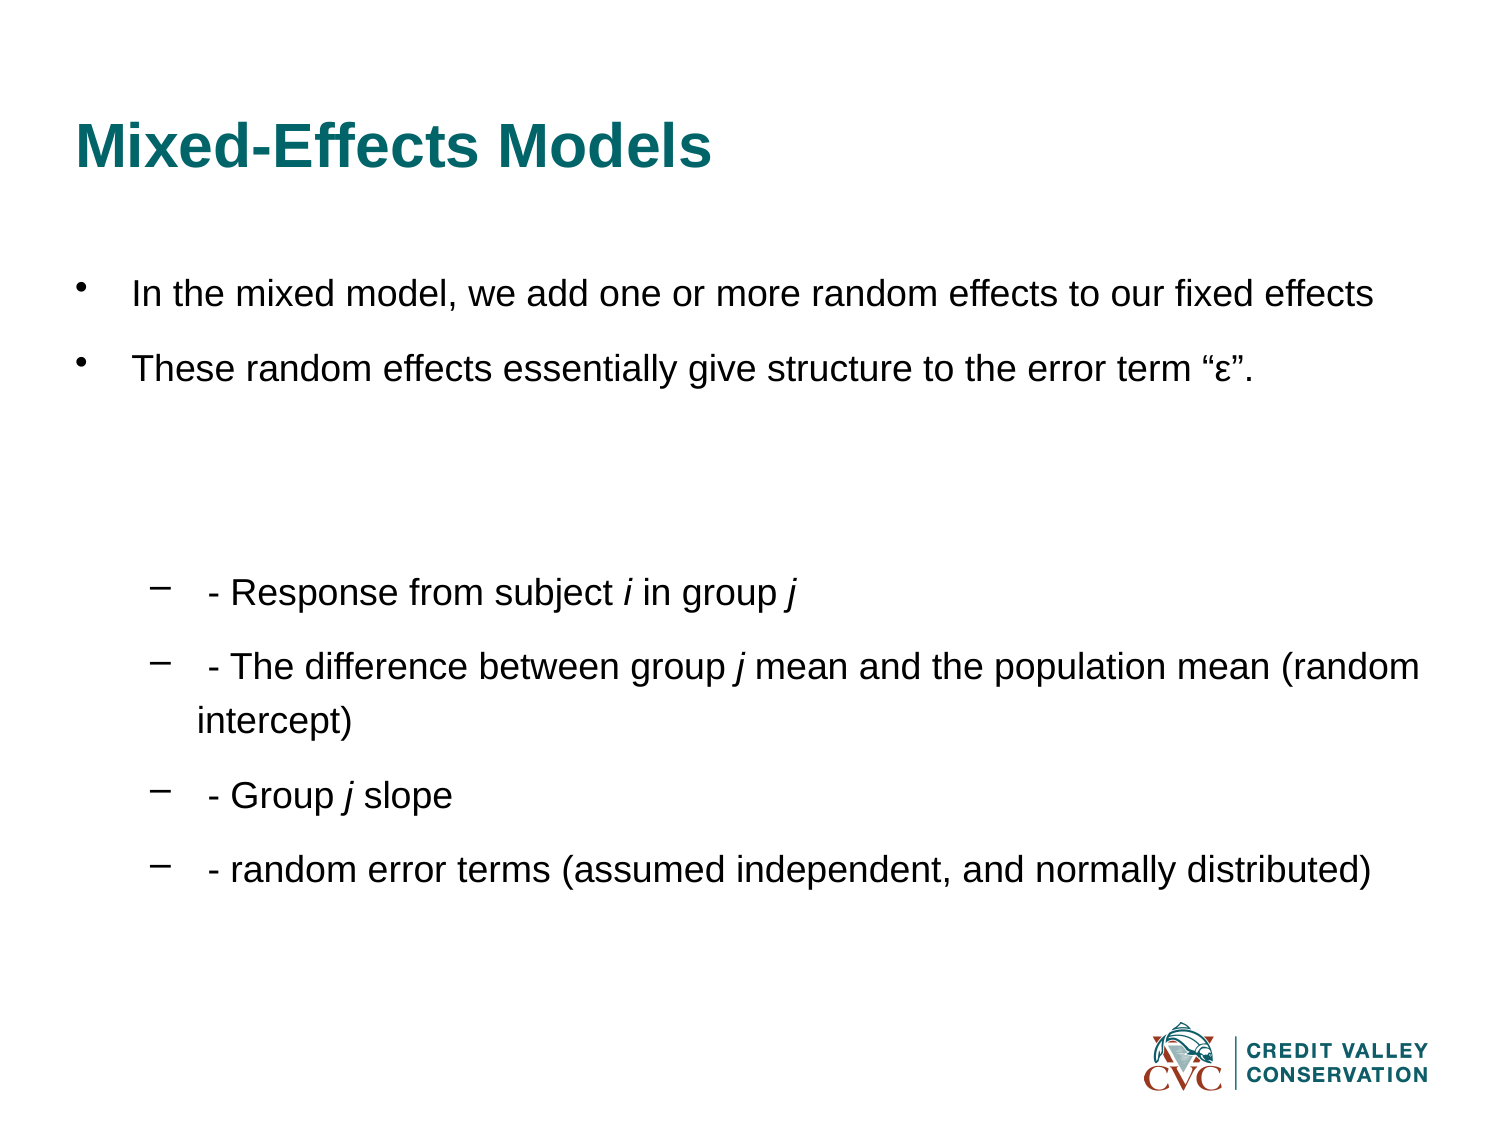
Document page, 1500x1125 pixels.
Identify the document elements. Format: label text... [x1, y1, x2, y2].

picture [1144, 1022, 1428, 1091]
title Mixed-Effects Models [75, 87, 1425, 198]
